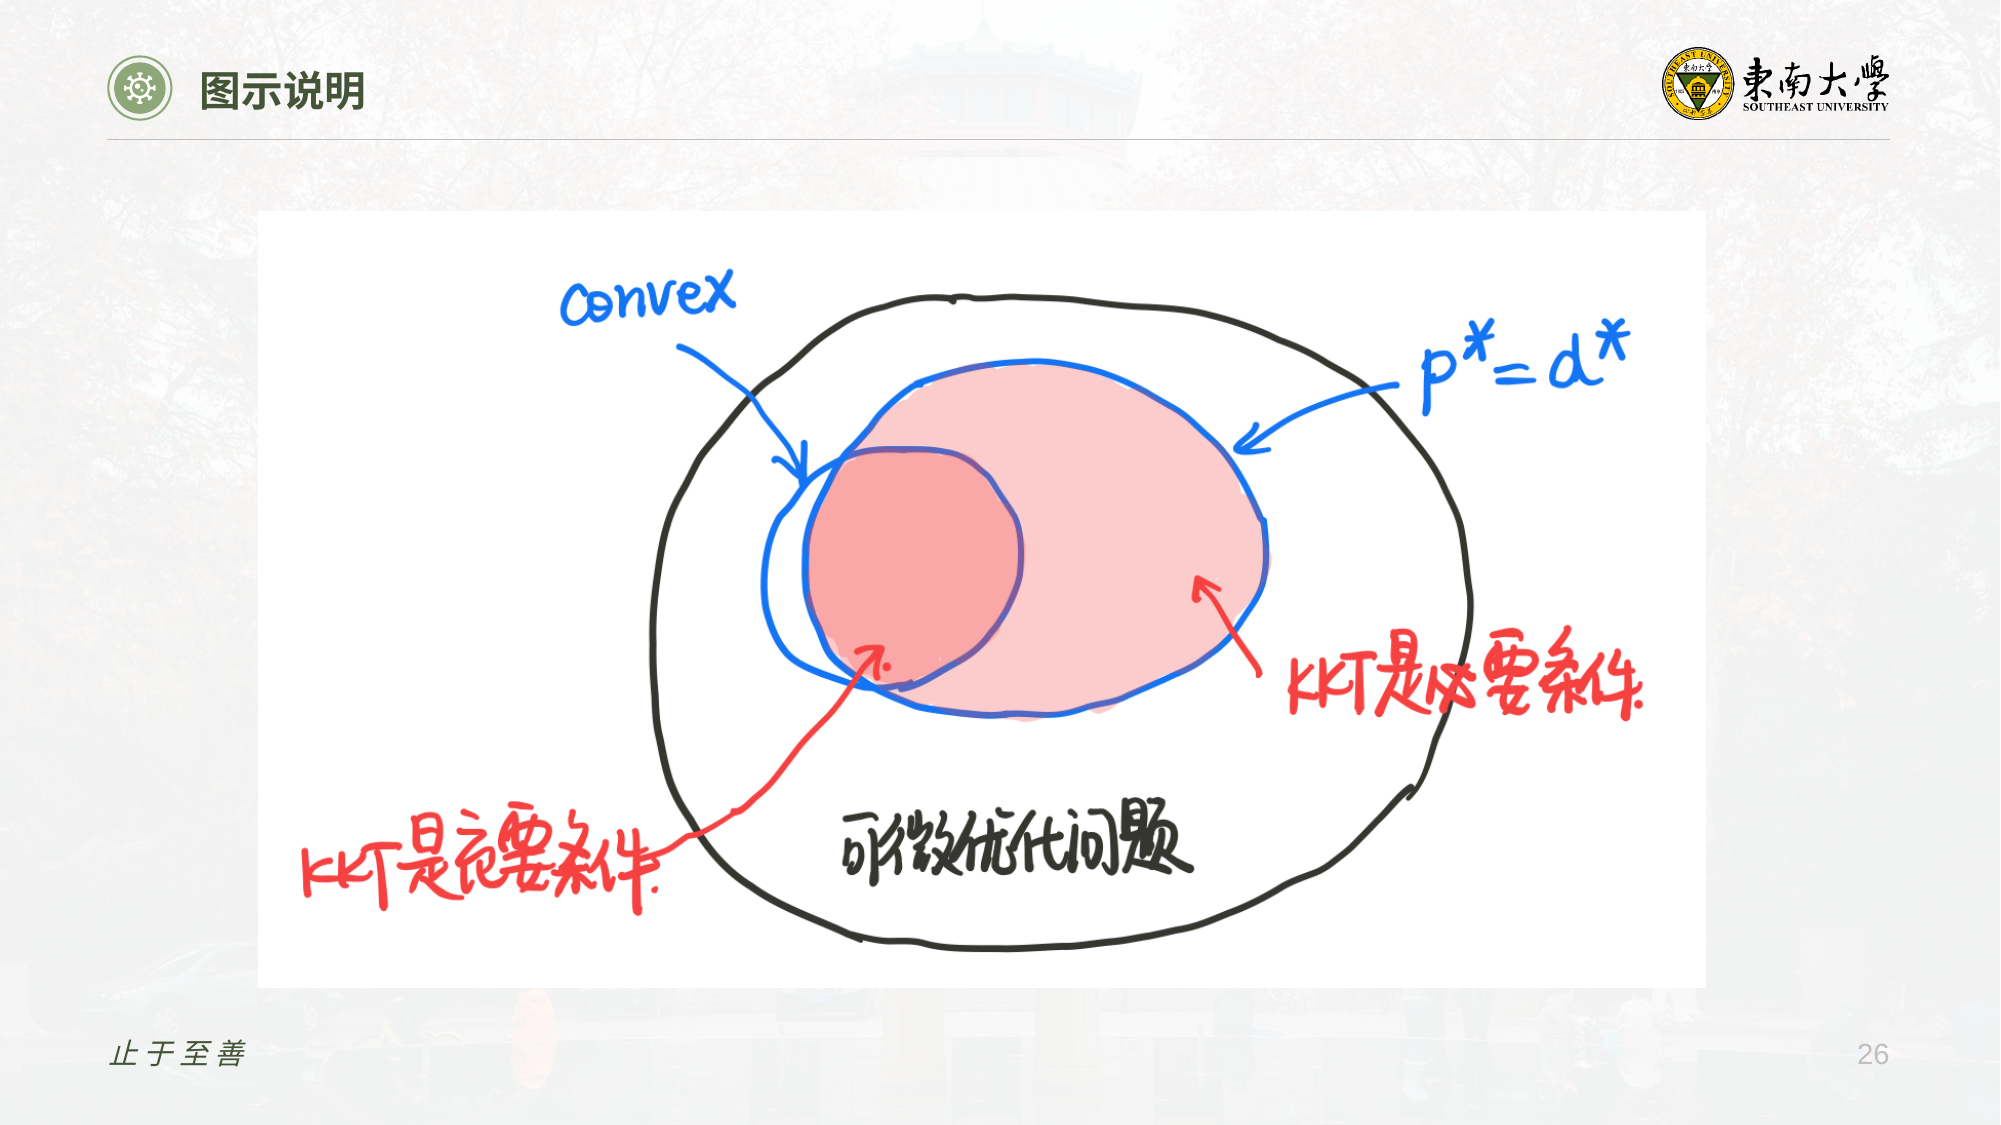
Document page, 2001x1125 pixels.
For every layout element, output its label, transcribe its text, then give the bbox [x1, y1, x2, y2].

list 图示说明 [199, 56, 1663, 123]
picture [258, 211, 1706, 988]
slide_number 26 [1439, 1022, 1890, 1083]
slide_number 止于至善 [108, 1022, 657, 1083]
picture [1662, 47, 1889, 120]
